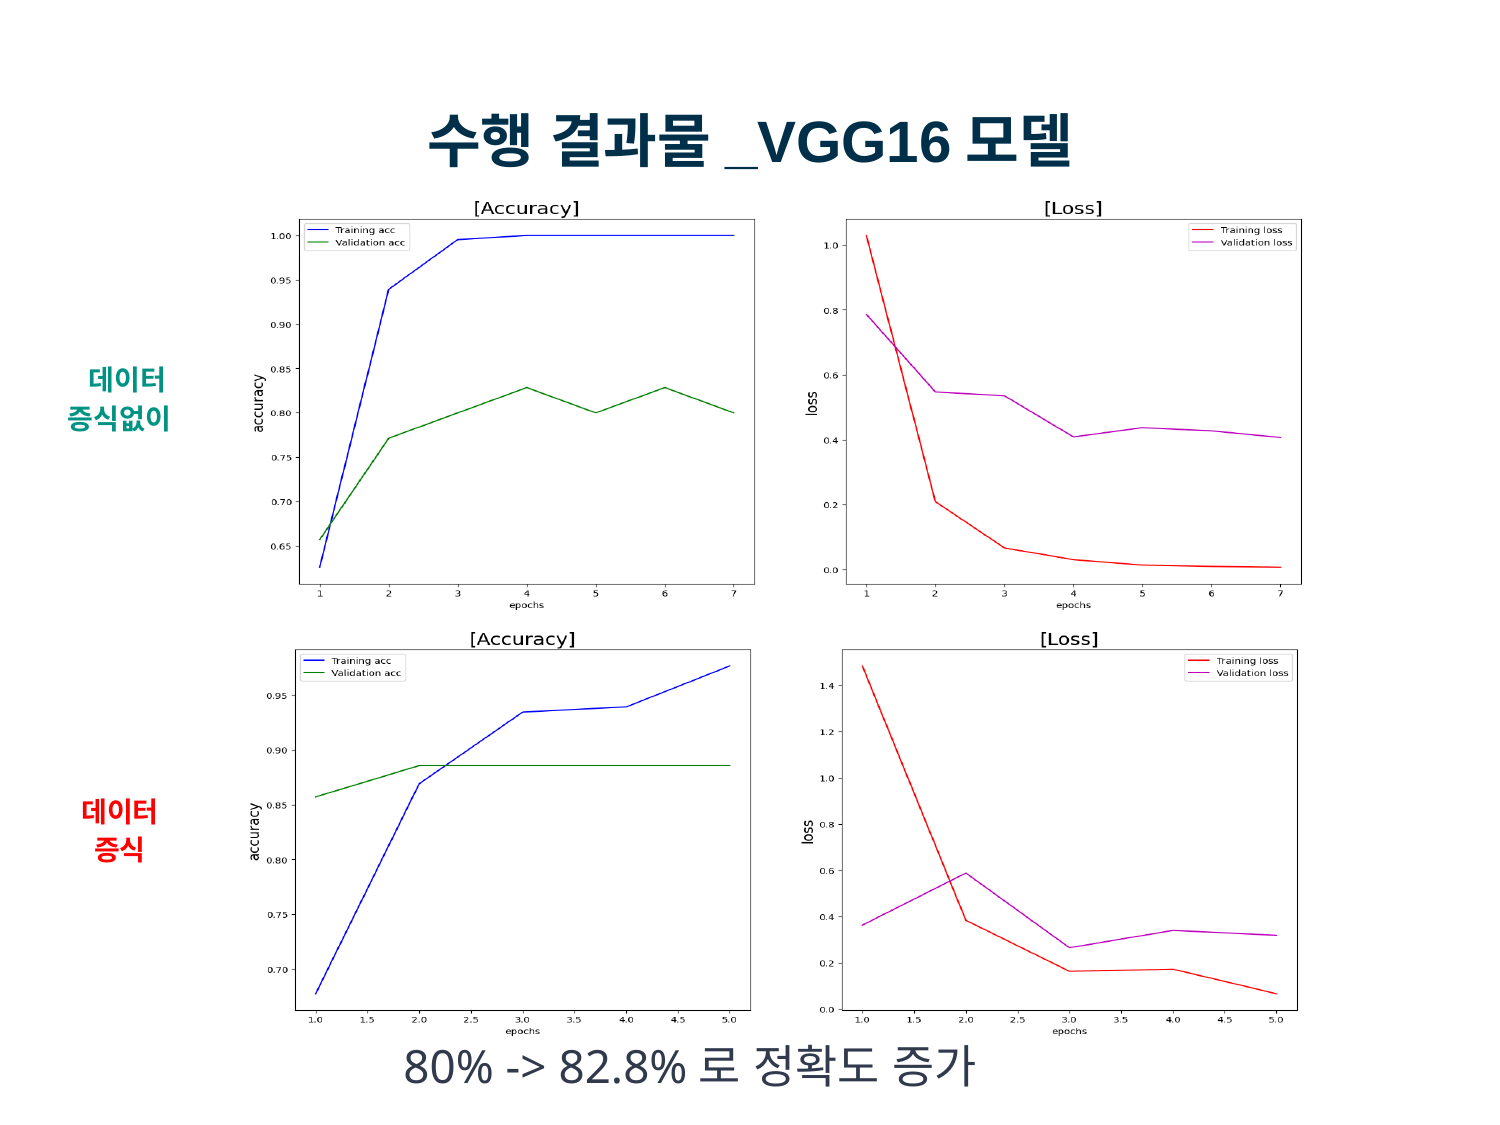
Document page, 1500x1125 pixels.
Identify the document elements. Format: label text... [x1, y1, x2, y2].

text_box 80% -> 82.8%로 정확도 증가 [388, 1023, 1343, 1069]
picture [239, 626, 1304, 1041]
picture [243, 194, 1308, 615]
title 수행 결과물_VGG16모델 [75, 45, 1425, 233]
text_box 데이터 증식없이 [45, 342, 195, 412]
text_box 데이터 증식 [37, 773, 203, 882]
